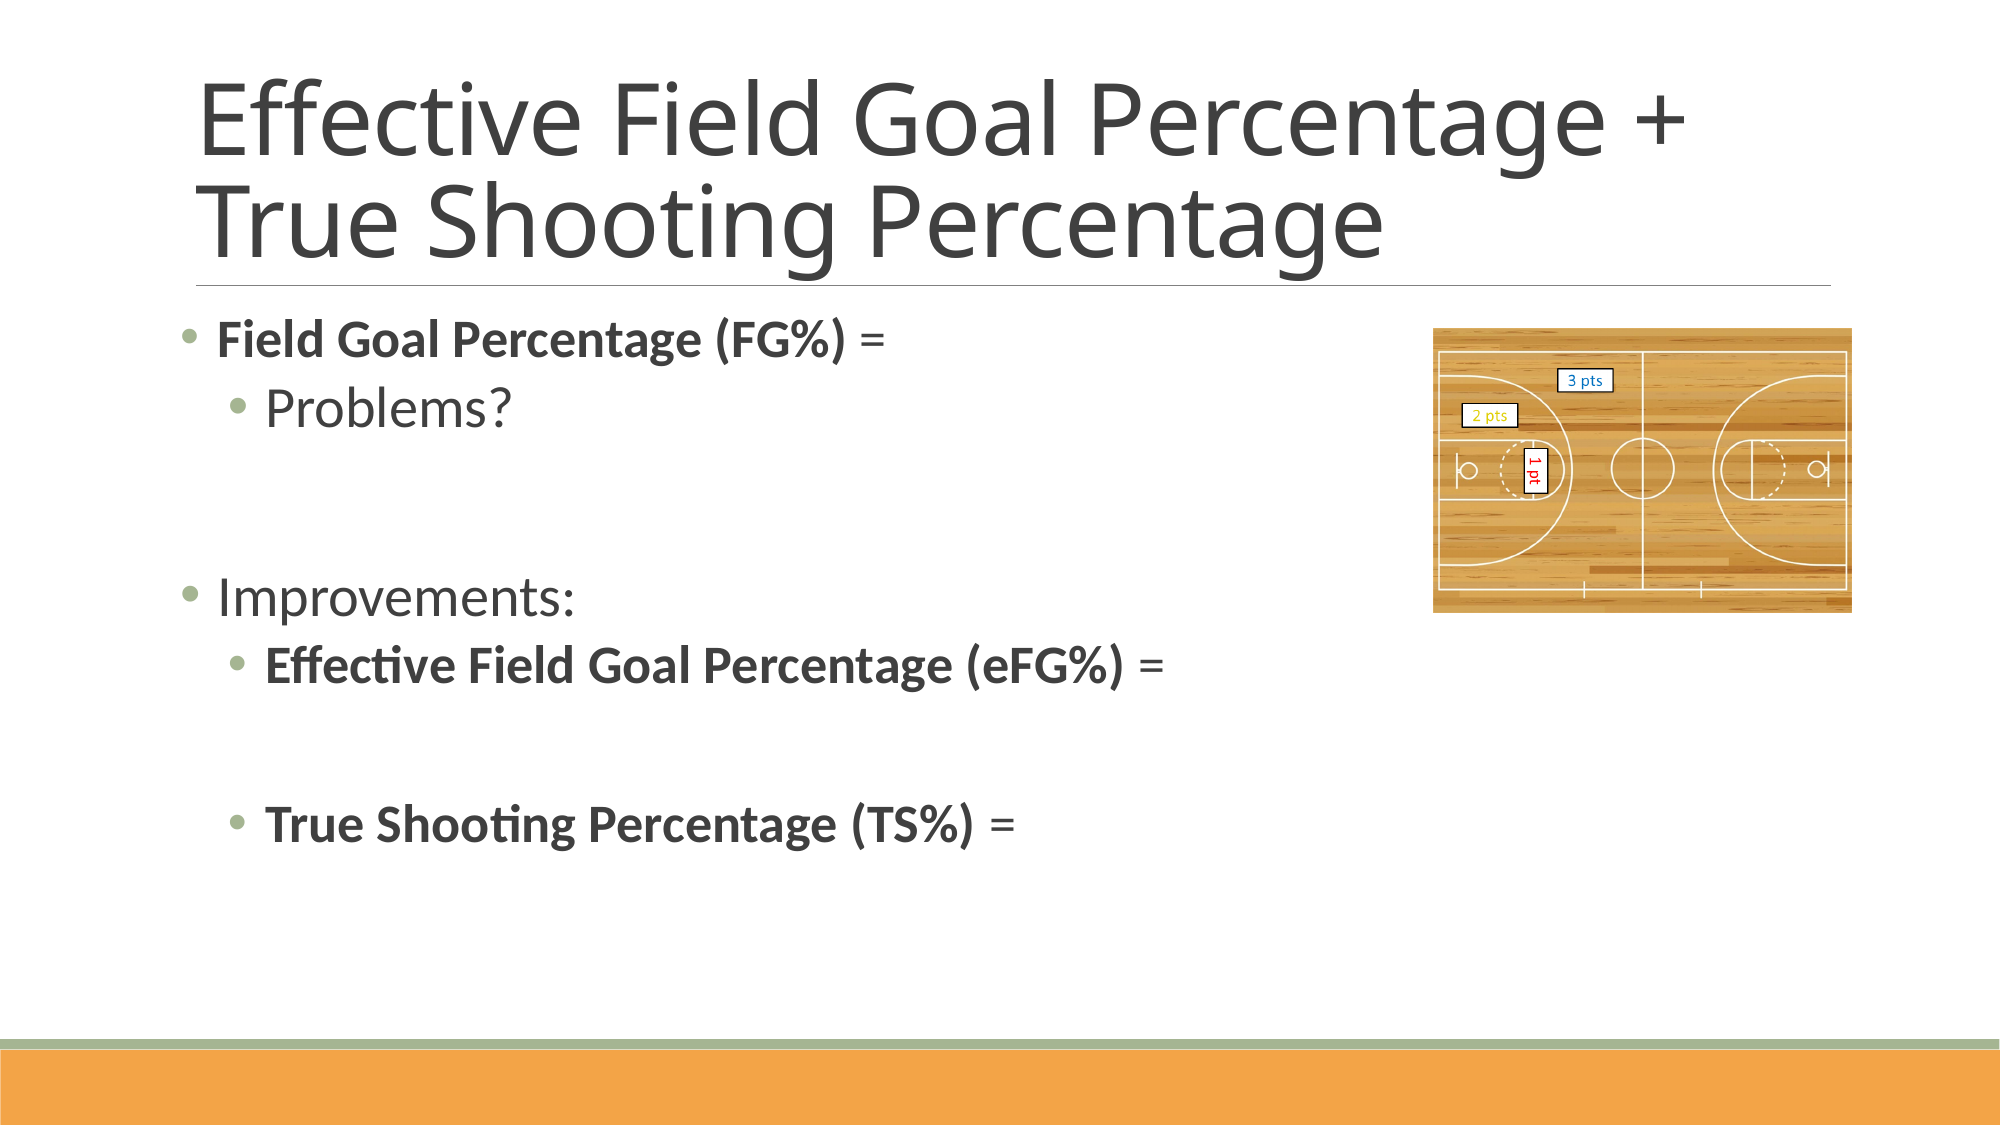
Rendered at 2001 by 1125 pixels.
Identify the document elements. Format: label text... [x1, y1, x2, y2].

title Effective Field Goal Percentage + True Shooting Percentage [180, 47, 1830, 285]
picture [1433, 327, 1852, 614]
